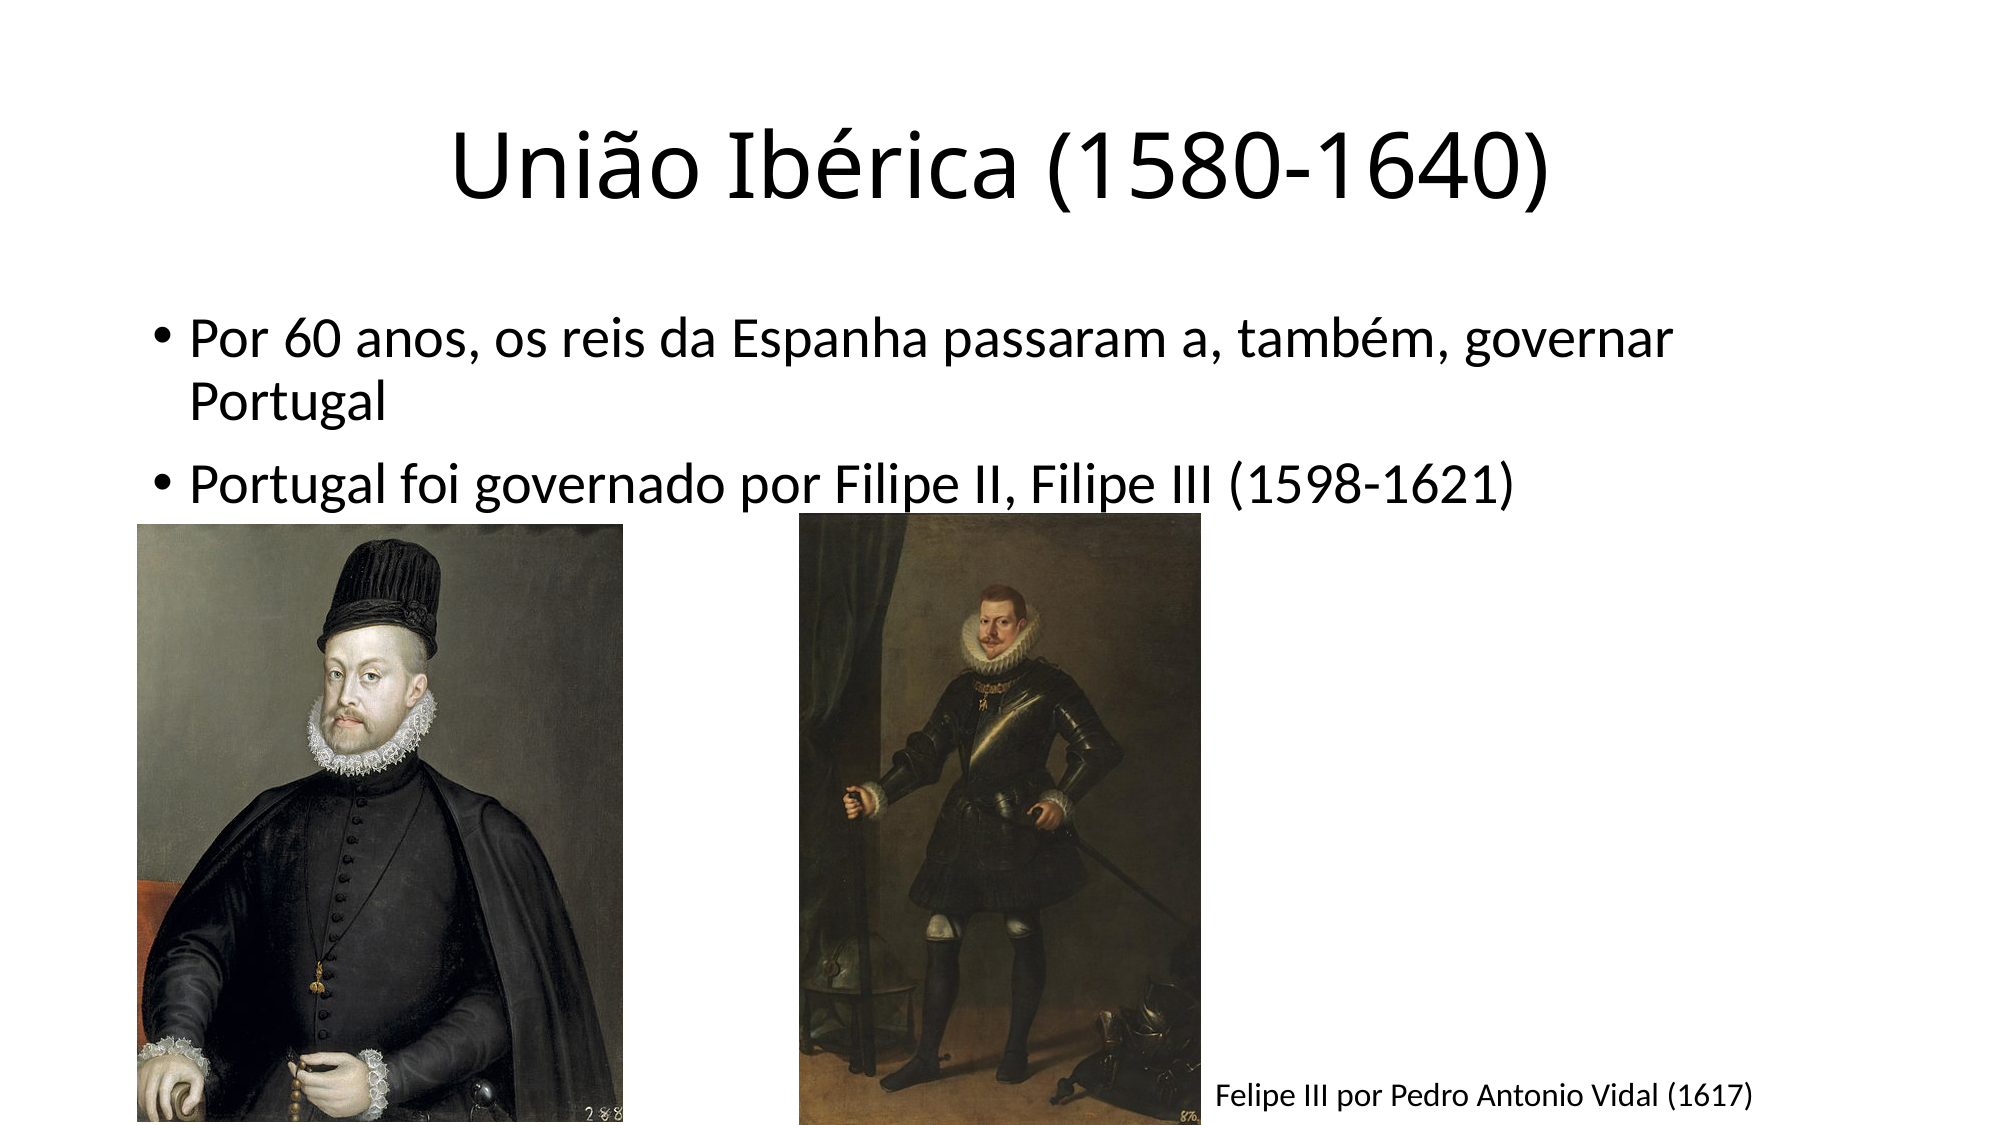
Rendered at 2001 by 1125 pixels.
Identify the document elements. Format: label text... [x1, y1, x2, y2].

text_box Felipe III por Pedro Antonio Vidal (1617) [1201, 1065, 1828, 1121]
list Por 60 anos, os reis da Espanha passaram a, também, governar Portugal Portugal foi governado por Filipe II, Filipe III (1598-1621) [137, 299, 1863, 1014]
title União Ibérica (1580-1640) [137, 59, 1863, 278]
picture [137, 524, 623, 1122]
picture [799, 513, 1201, 1125]
